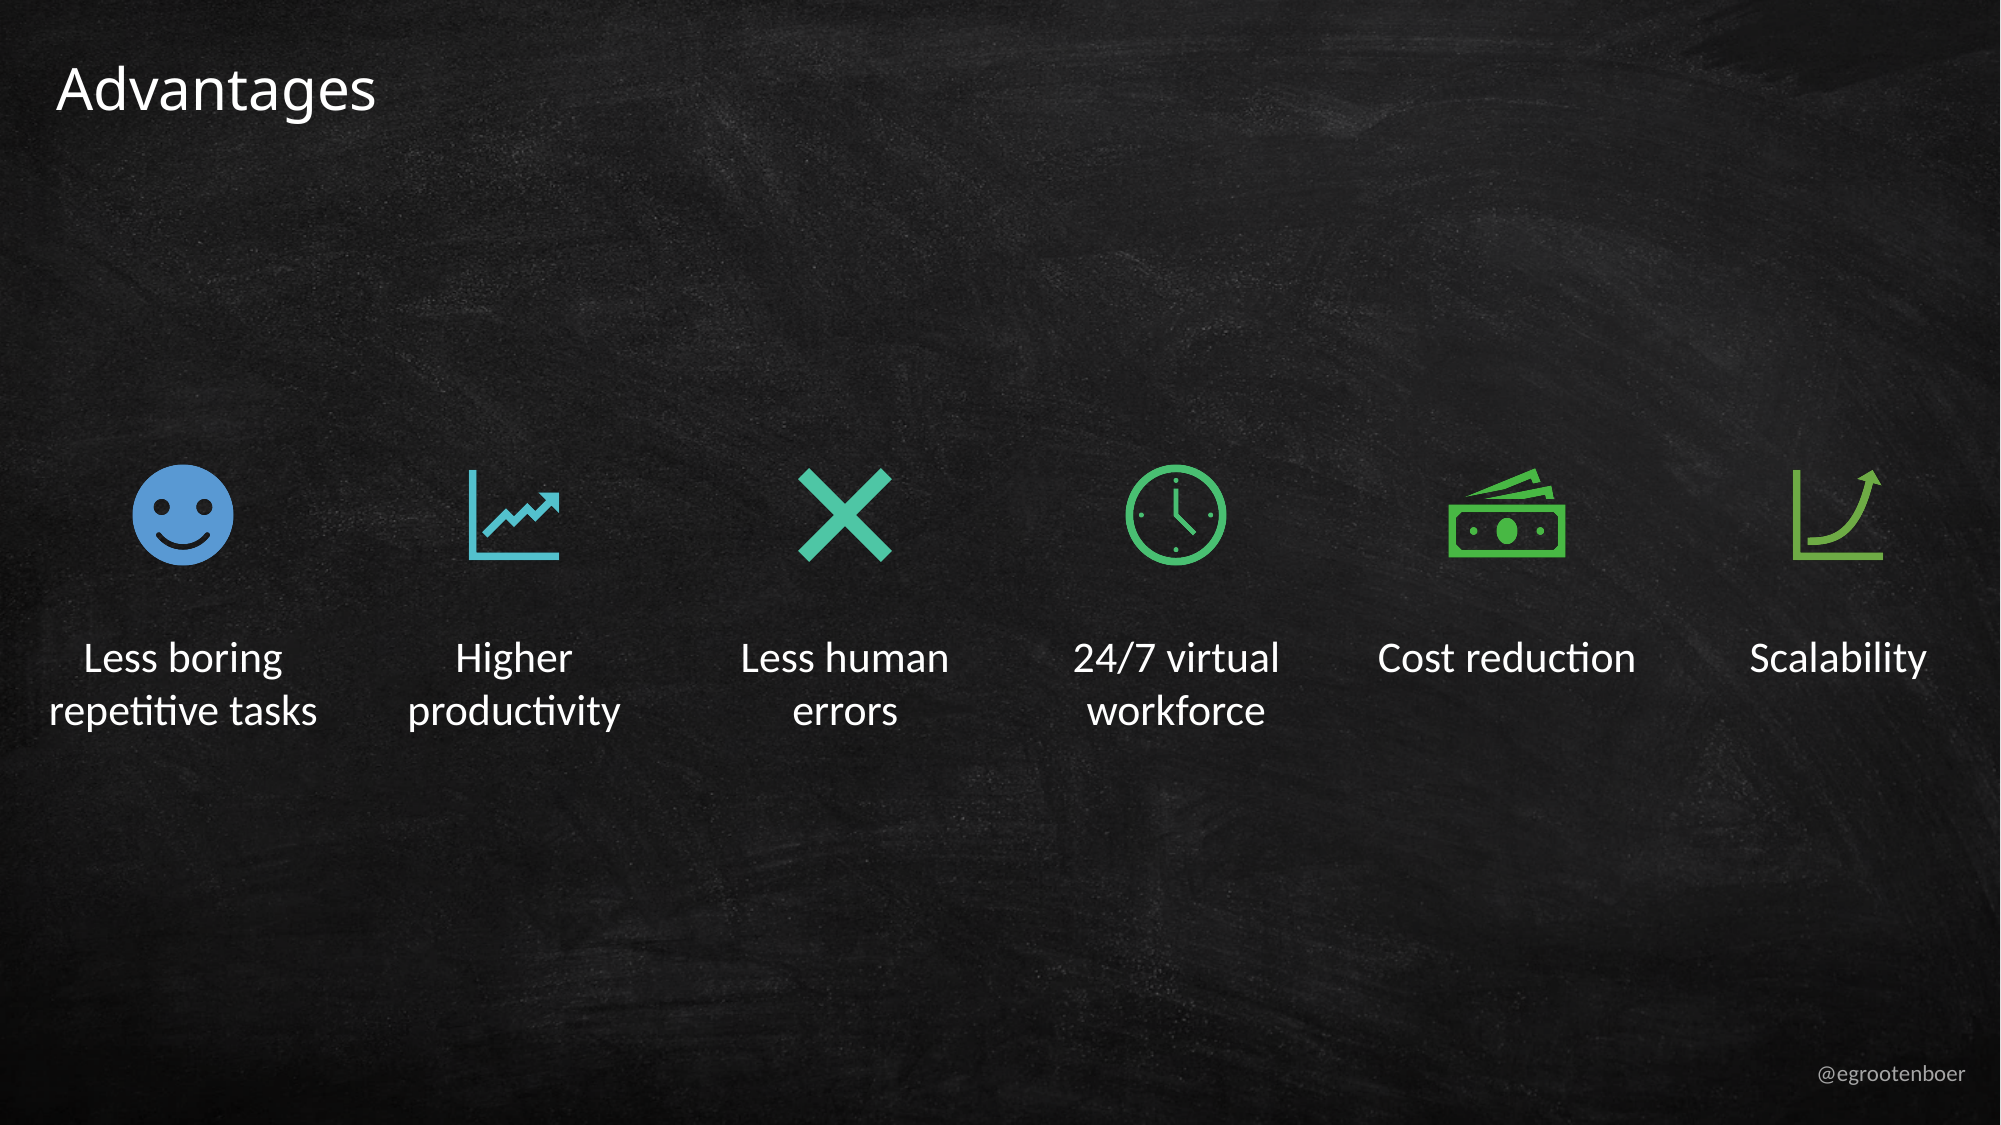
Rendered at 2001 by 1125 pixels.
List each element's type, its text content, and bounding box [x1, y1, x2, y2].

picture [0, 0, 2001, 1125]
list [41, 180, 1981, 1014]
title Advantages [41, 12, 1981, 172]
